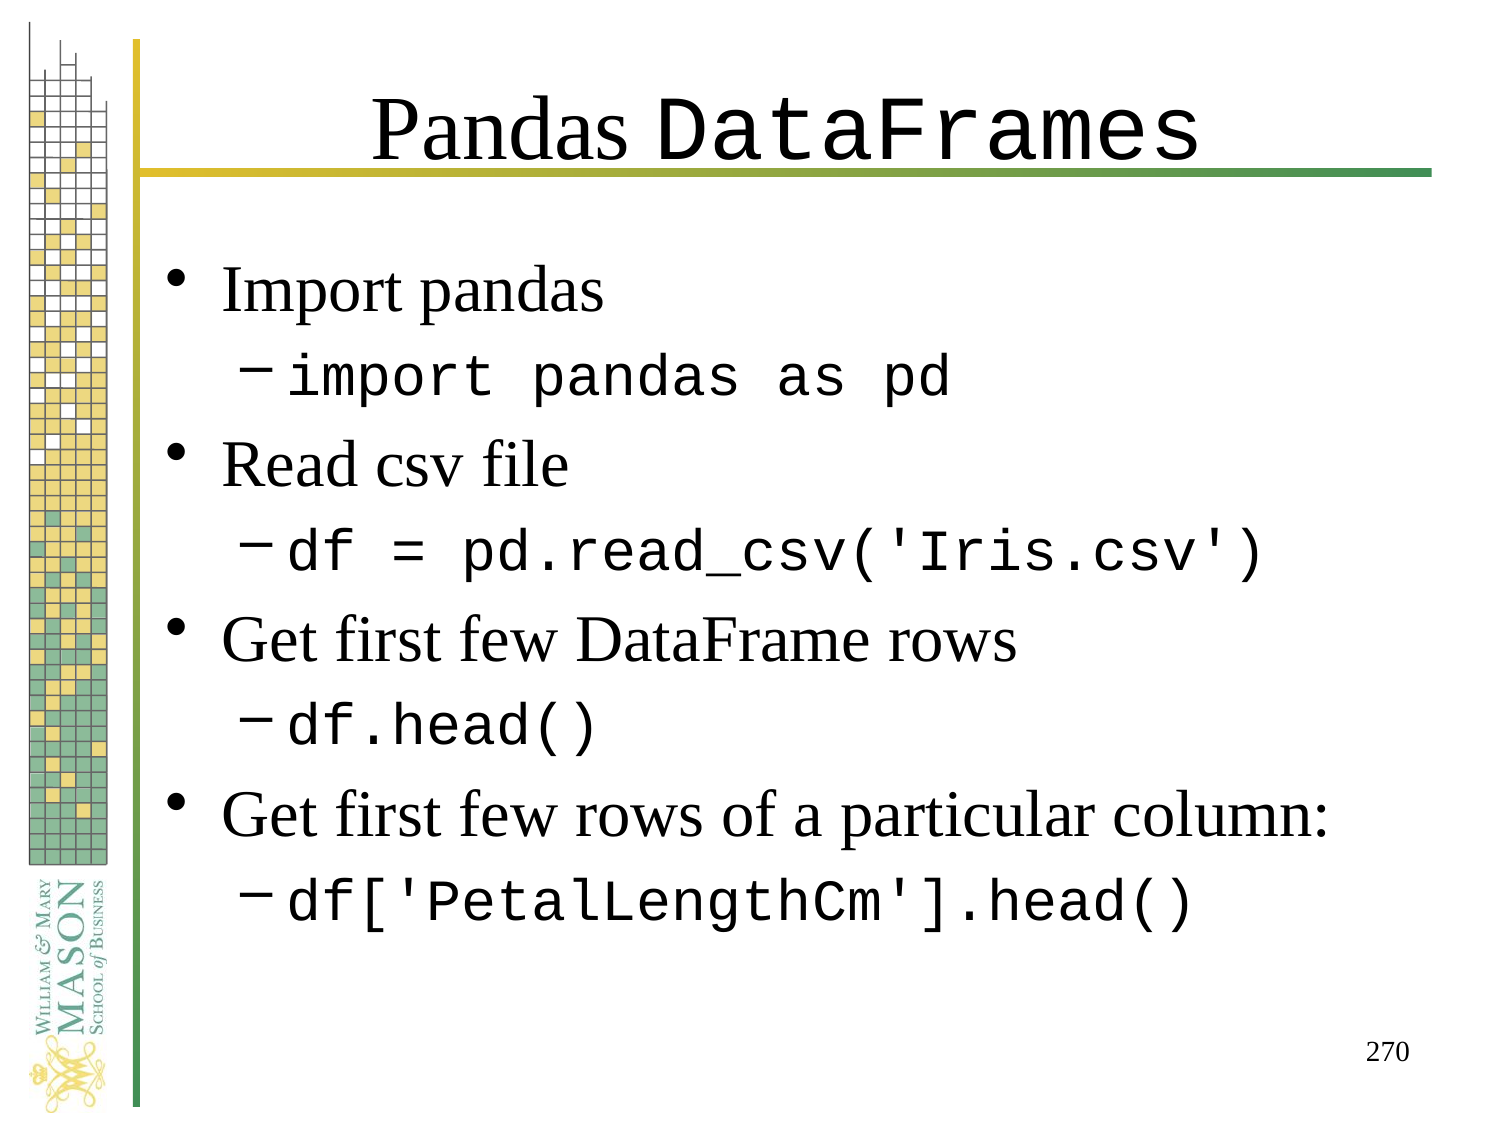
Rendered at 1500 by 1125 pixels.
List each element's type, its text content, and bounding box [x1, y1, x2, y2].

slide_number 69 [29, 879, 107, 1113]
slide_number 270 [1048, 1024, 1426, 1103]
list Import pandas import pandas as pd Read csv file df = pd.read_csv('Iris.csv') Get first few DataFrame rows df.head() Get first few rows of a particular column: df['PetalLengthCm'].head() [150, 237, 1500, 1005]
title Pandas DataFrames [150, 45, 1425, 200]
